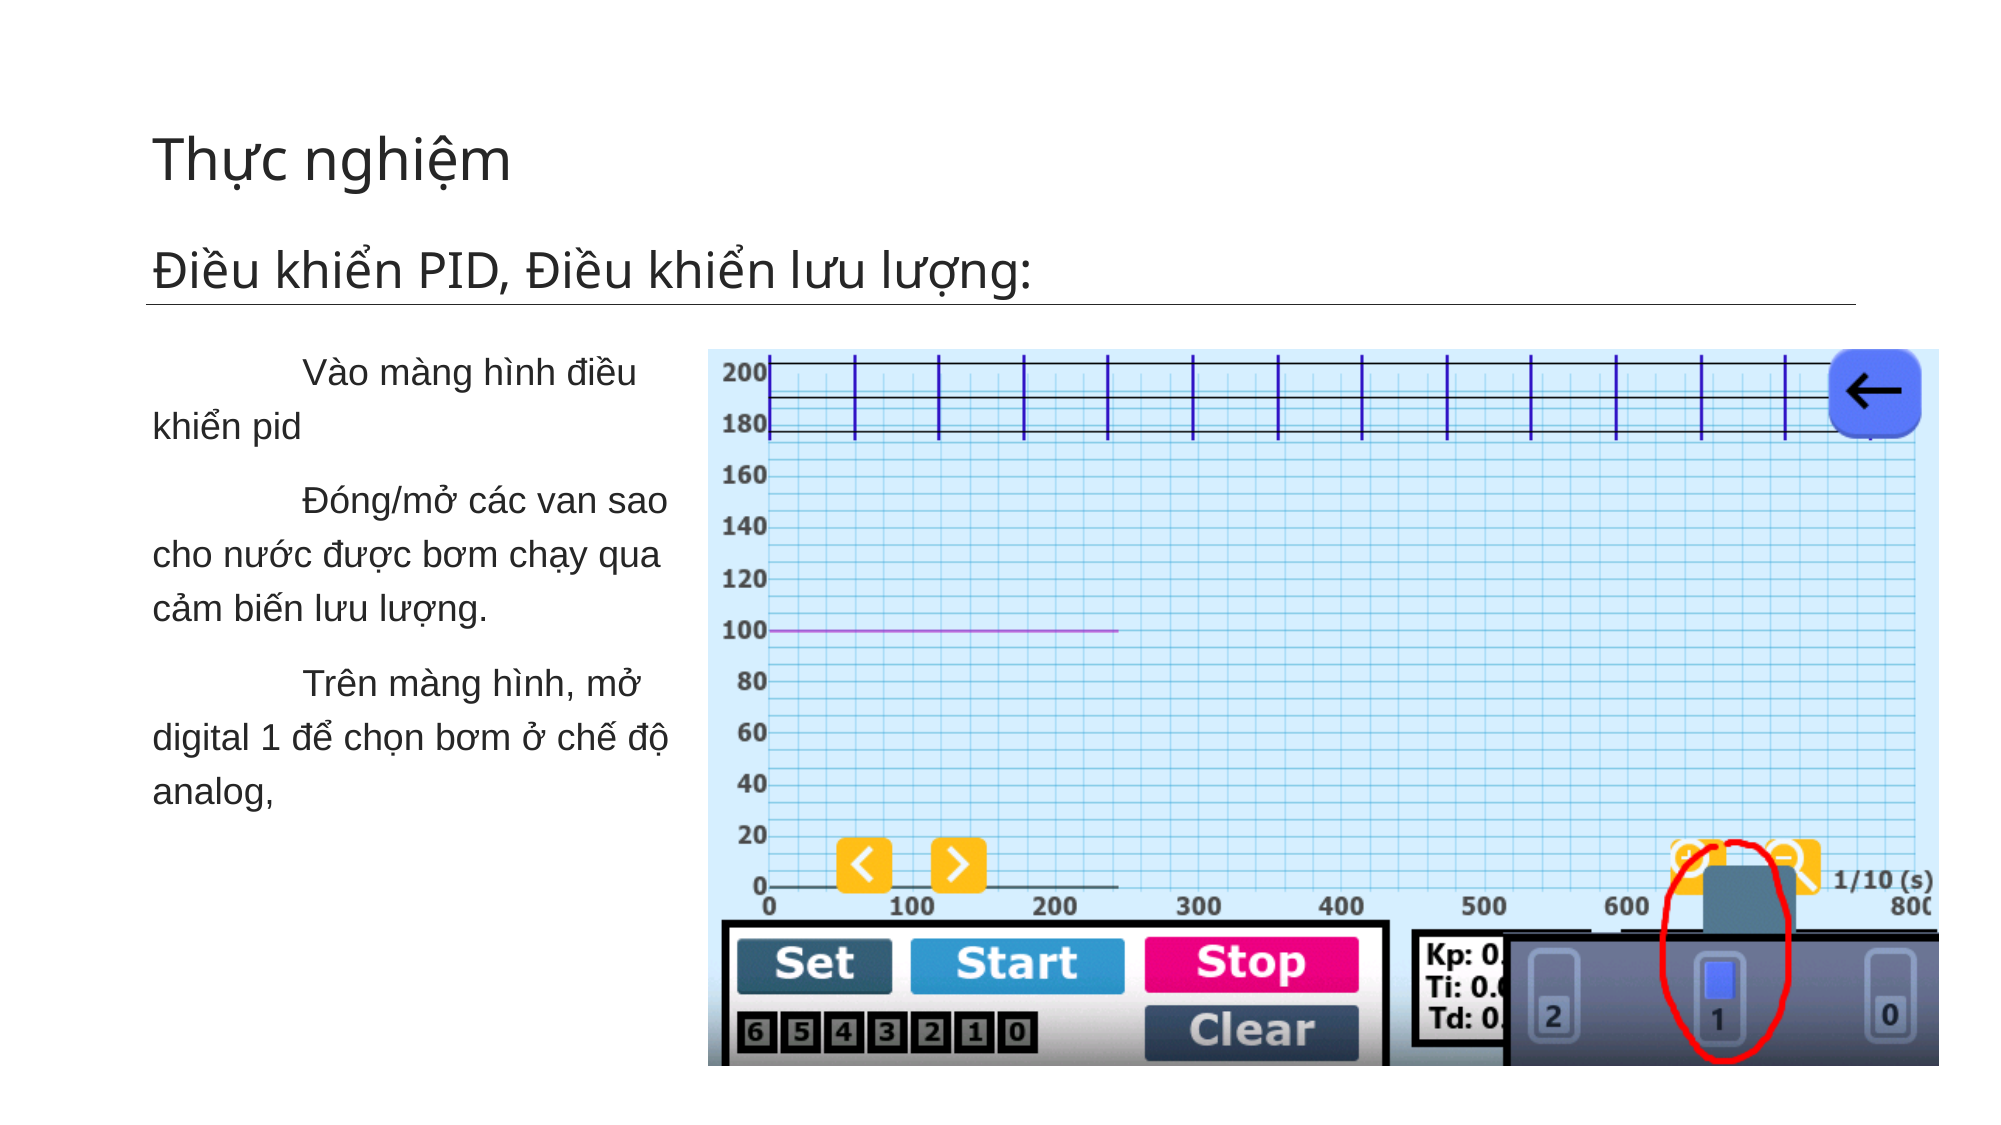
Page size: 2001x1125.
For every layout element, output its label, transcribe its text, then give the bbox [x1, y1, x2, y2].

title Thực nghiệm [137, 104, 1863, 219]
picture [708, 349, 1939, 1066]
list Điều khiển PID, Điều khiển lưu lượng: [137, 237, 1863, 313]
list Vào màng hình điều khiển pid Đóng/mở các van sao cho nước được bơm chạy qua cảm biến lưu lượng. Trên màng hình, mở digital 1 để chọn bơm ở chế độ analog, [137, 331, 729, 1029]
